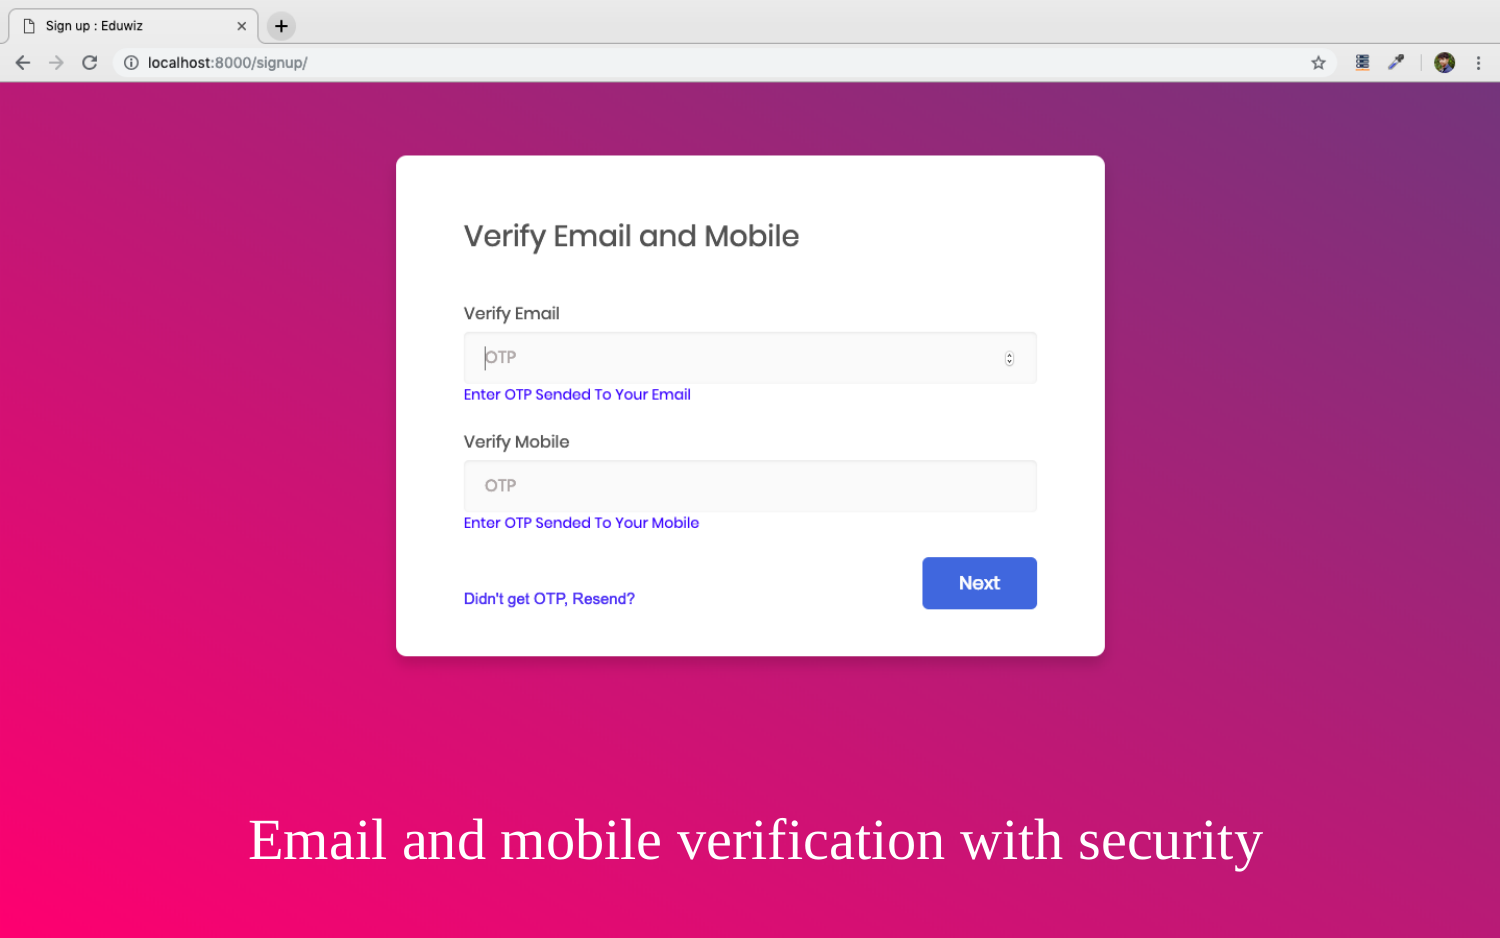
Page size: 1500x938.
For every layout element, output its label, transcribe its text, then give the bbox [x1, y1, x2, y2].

text_box Email and mobile verification with security [87, 793, 1425, 879]
picture [0, 0, 1500, 938]
